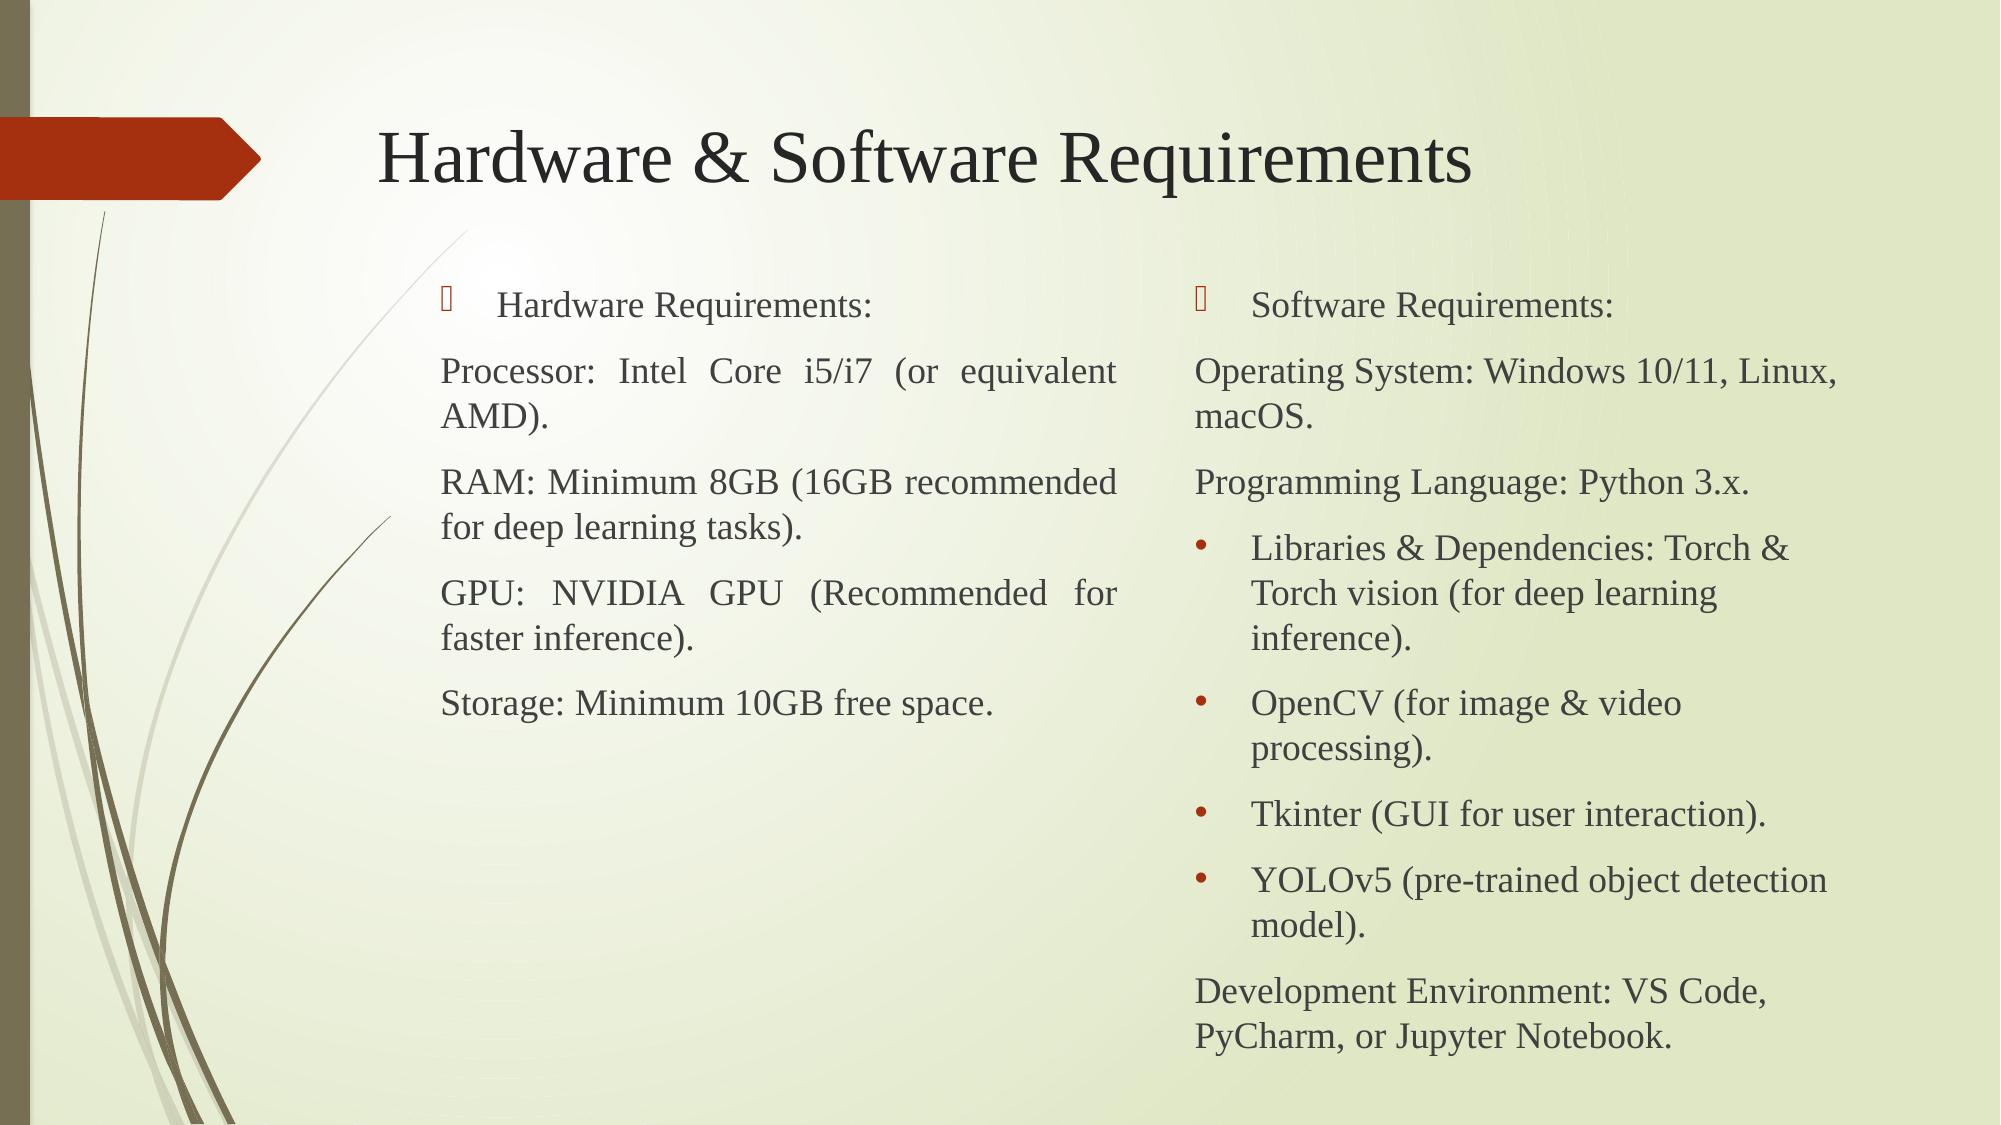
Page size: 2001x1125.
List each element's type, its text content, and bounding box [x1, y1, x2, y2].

list Hardware Requirements: Processor: Intel Core i5/i7 (or equivalent AMD). RAM: Minimum 8GB (16GB recommended for deep learning tasks). GPU: NVIDIA GPU (Recommended for faster inference). Storage: Minimum 10GB free space. [425, 272, 1133, 893]
title Hardware & Software Requirements [362, 99, 1524, 216]
list Software Requirements: Operating System: Windows 10/11, Linux, macOS. Programming Language: Python 3.x. Libraries & Dependencies: Torch & Torch vision (for deep learning inference). OpenCV (for image & video processing). Tkinter (GUI for user interaction). YOLOv5 (pre-trained object detection model). Development Environment: VS Code, PyCharm, or Jupyter Notebook. [1179, 272, 1888, 893]
